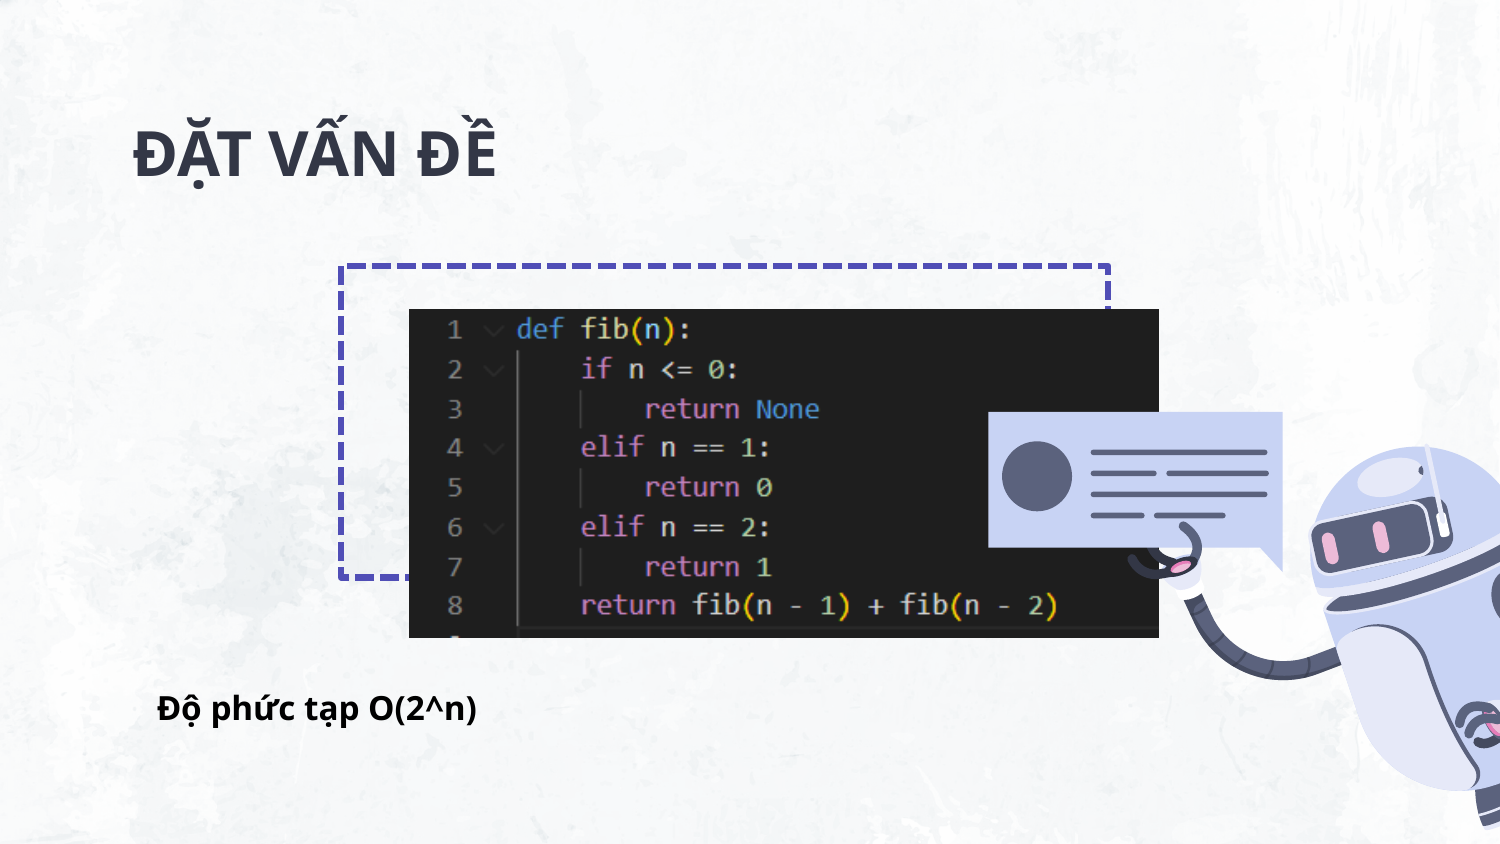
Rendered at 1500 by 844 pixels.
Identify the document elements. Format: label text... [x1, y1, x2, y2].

text_box [339, 264, 1110, 580]
title ĐẶT VẤN ĐỀ [117, 87, 1383, 204]
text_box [988, 411, 1500, 831]
picture [0, 0, 1500, 844]
text_box Độ phức tạp O(2^n) [142, 680, 493, 735]
